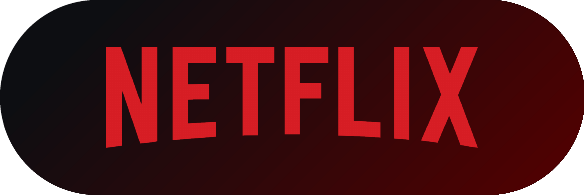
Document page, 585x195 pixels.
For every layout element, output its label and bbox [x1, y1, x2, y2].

picture [106, 47, 478, 148]
text_box [0, 0, 585, 195]
